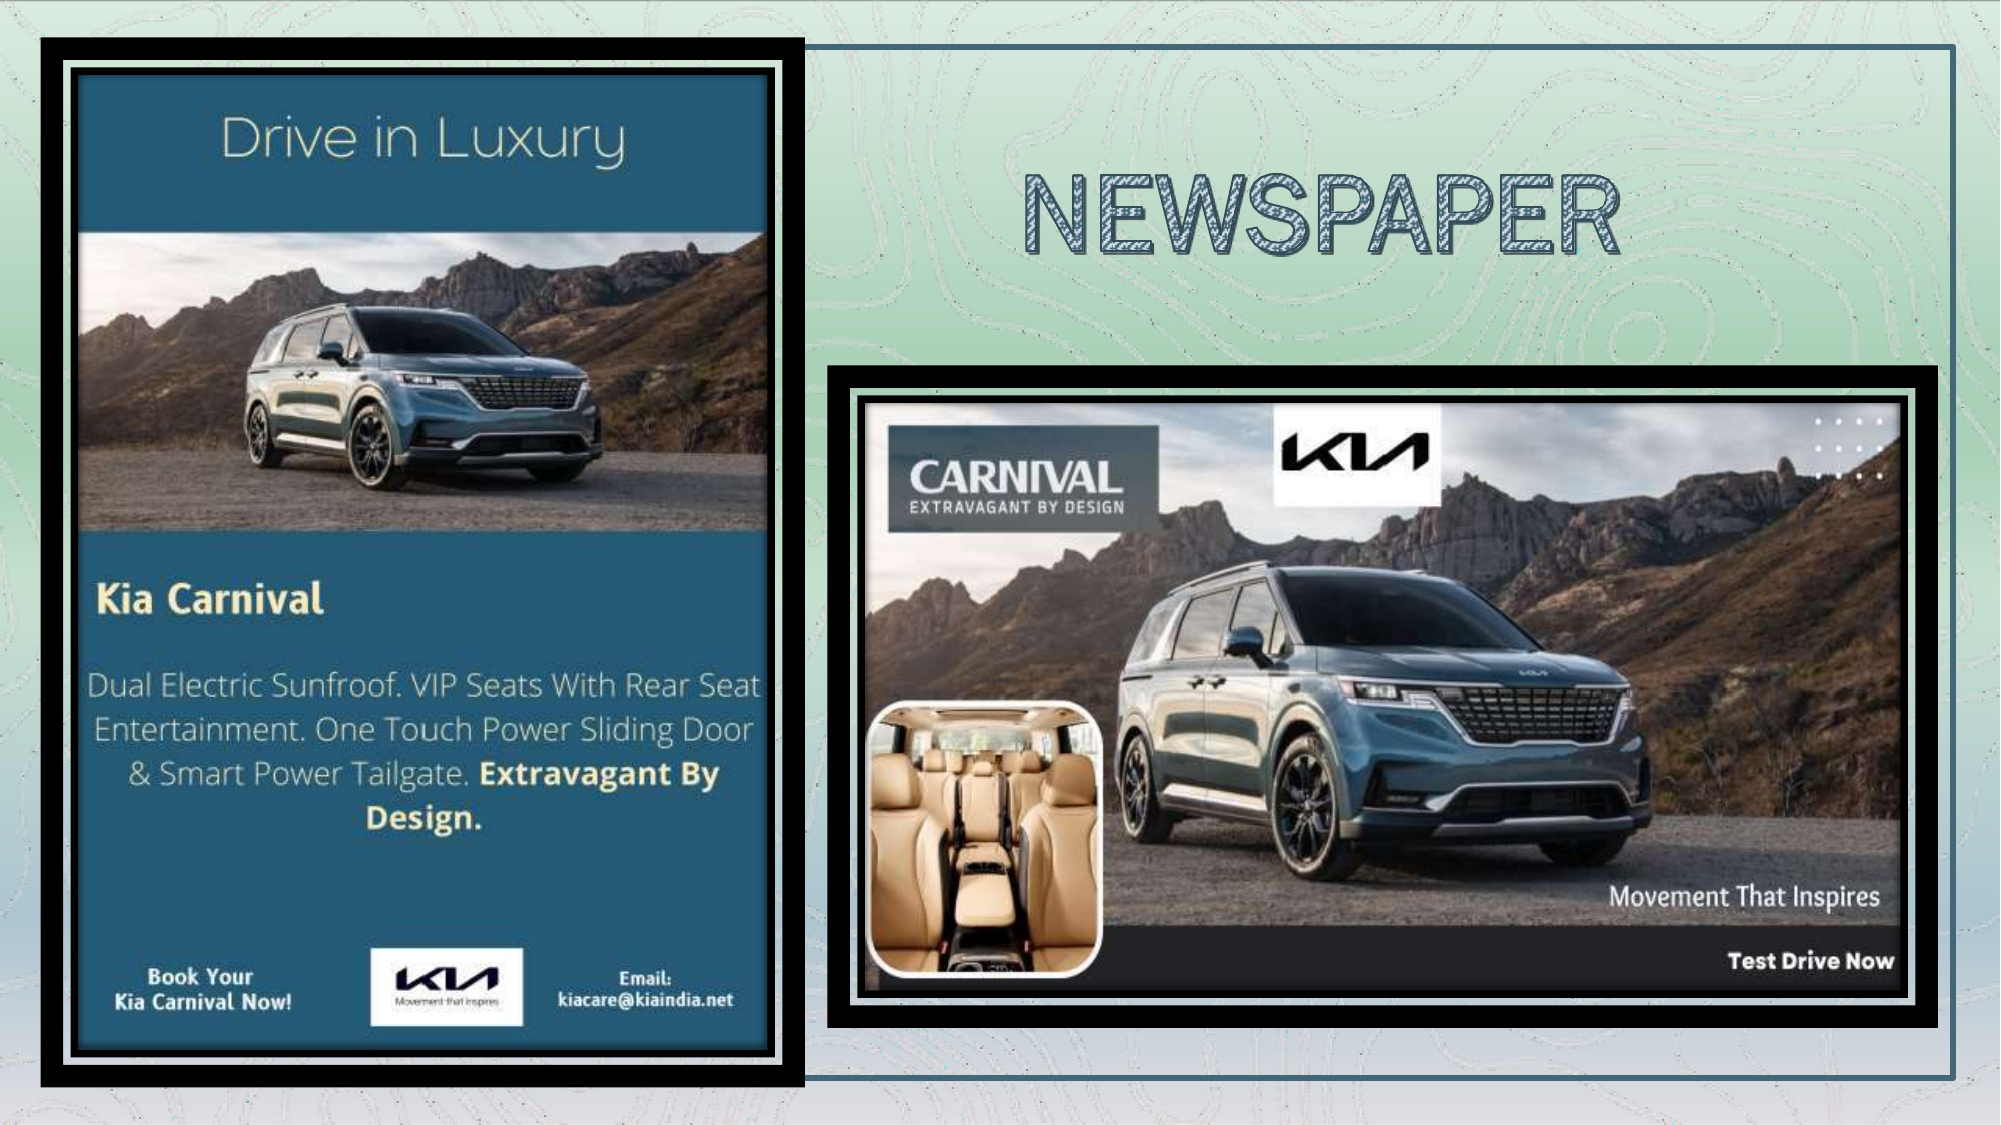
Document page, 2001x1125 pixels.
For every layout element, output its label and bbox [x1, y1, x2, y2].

text_box [40, 37, 1957, 1088]
picture [0, 0, 2000, 1125]
